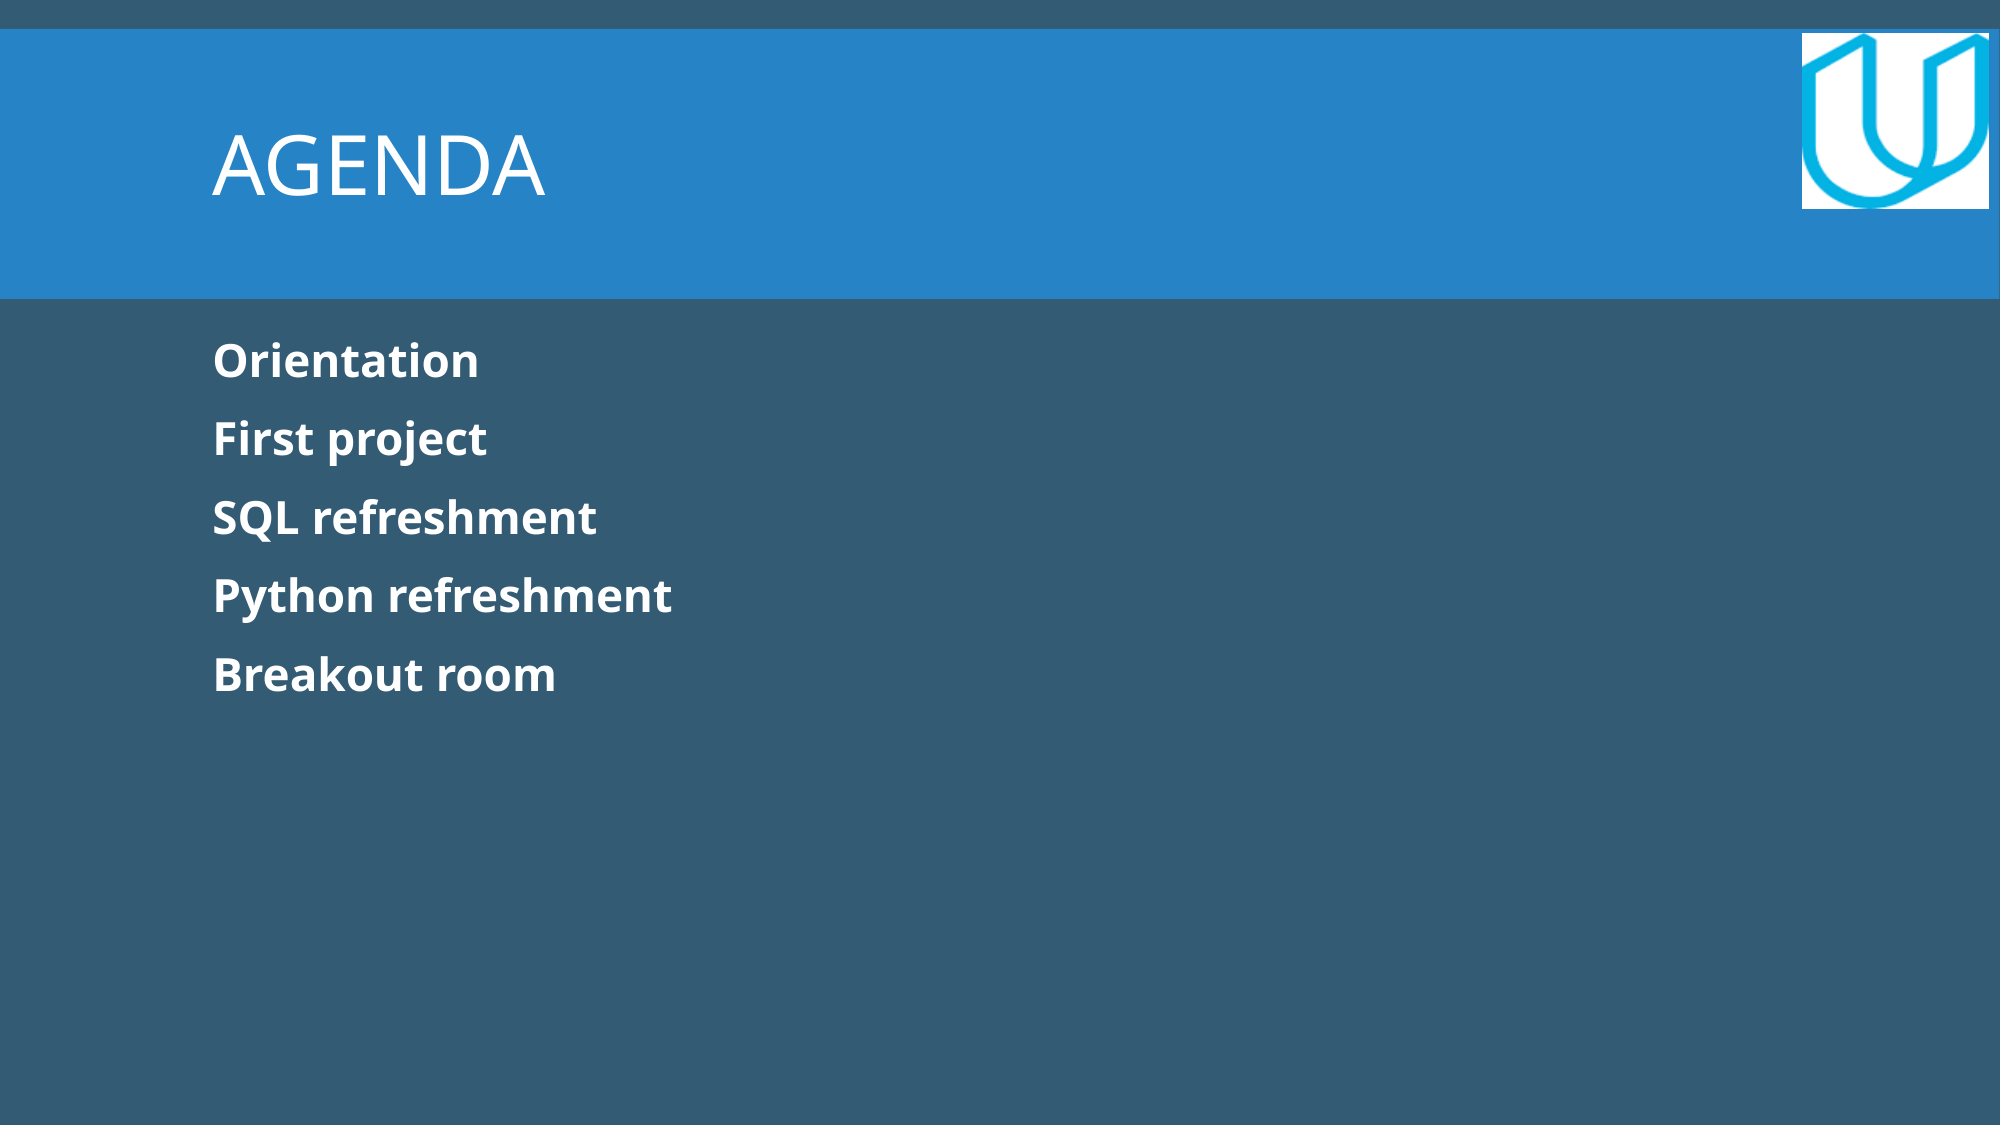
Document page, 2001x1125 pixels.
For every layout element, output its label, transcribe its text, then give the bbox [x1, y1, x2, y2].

title agenda [197, 46, 1803, 295]
picture [1816, 47, 1912, 197]
picture [1876, 124, 1989, 209]
picture [1933, 47, 1974, 167]
list Orientation First project SQL refreshment Python refreshment Breakout room [197, 329, 1803, 1020]
picture [1803, 159, 1866, 209]
picture [1802, 33, 1989, 167]
